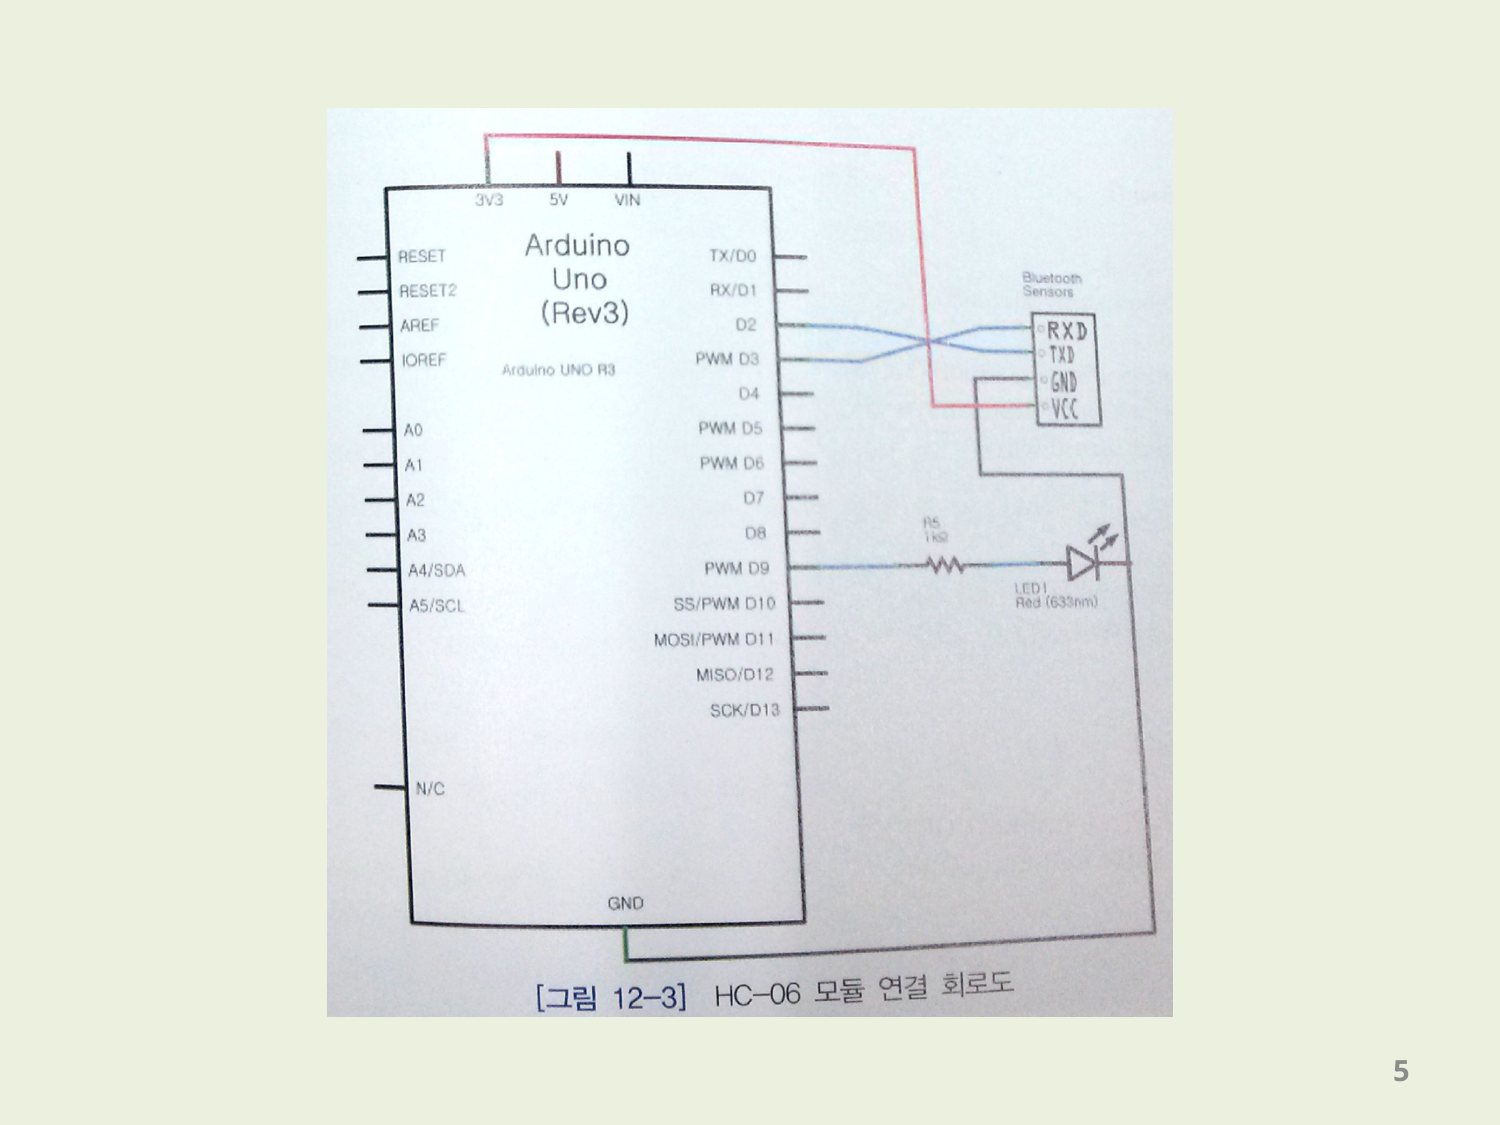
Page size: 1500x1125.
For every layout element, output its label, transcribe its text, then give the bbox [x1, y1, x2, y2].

picture [326, 107, 1173, 1017]
slide_number 5 [1074, 1042, 1425, 1103]
